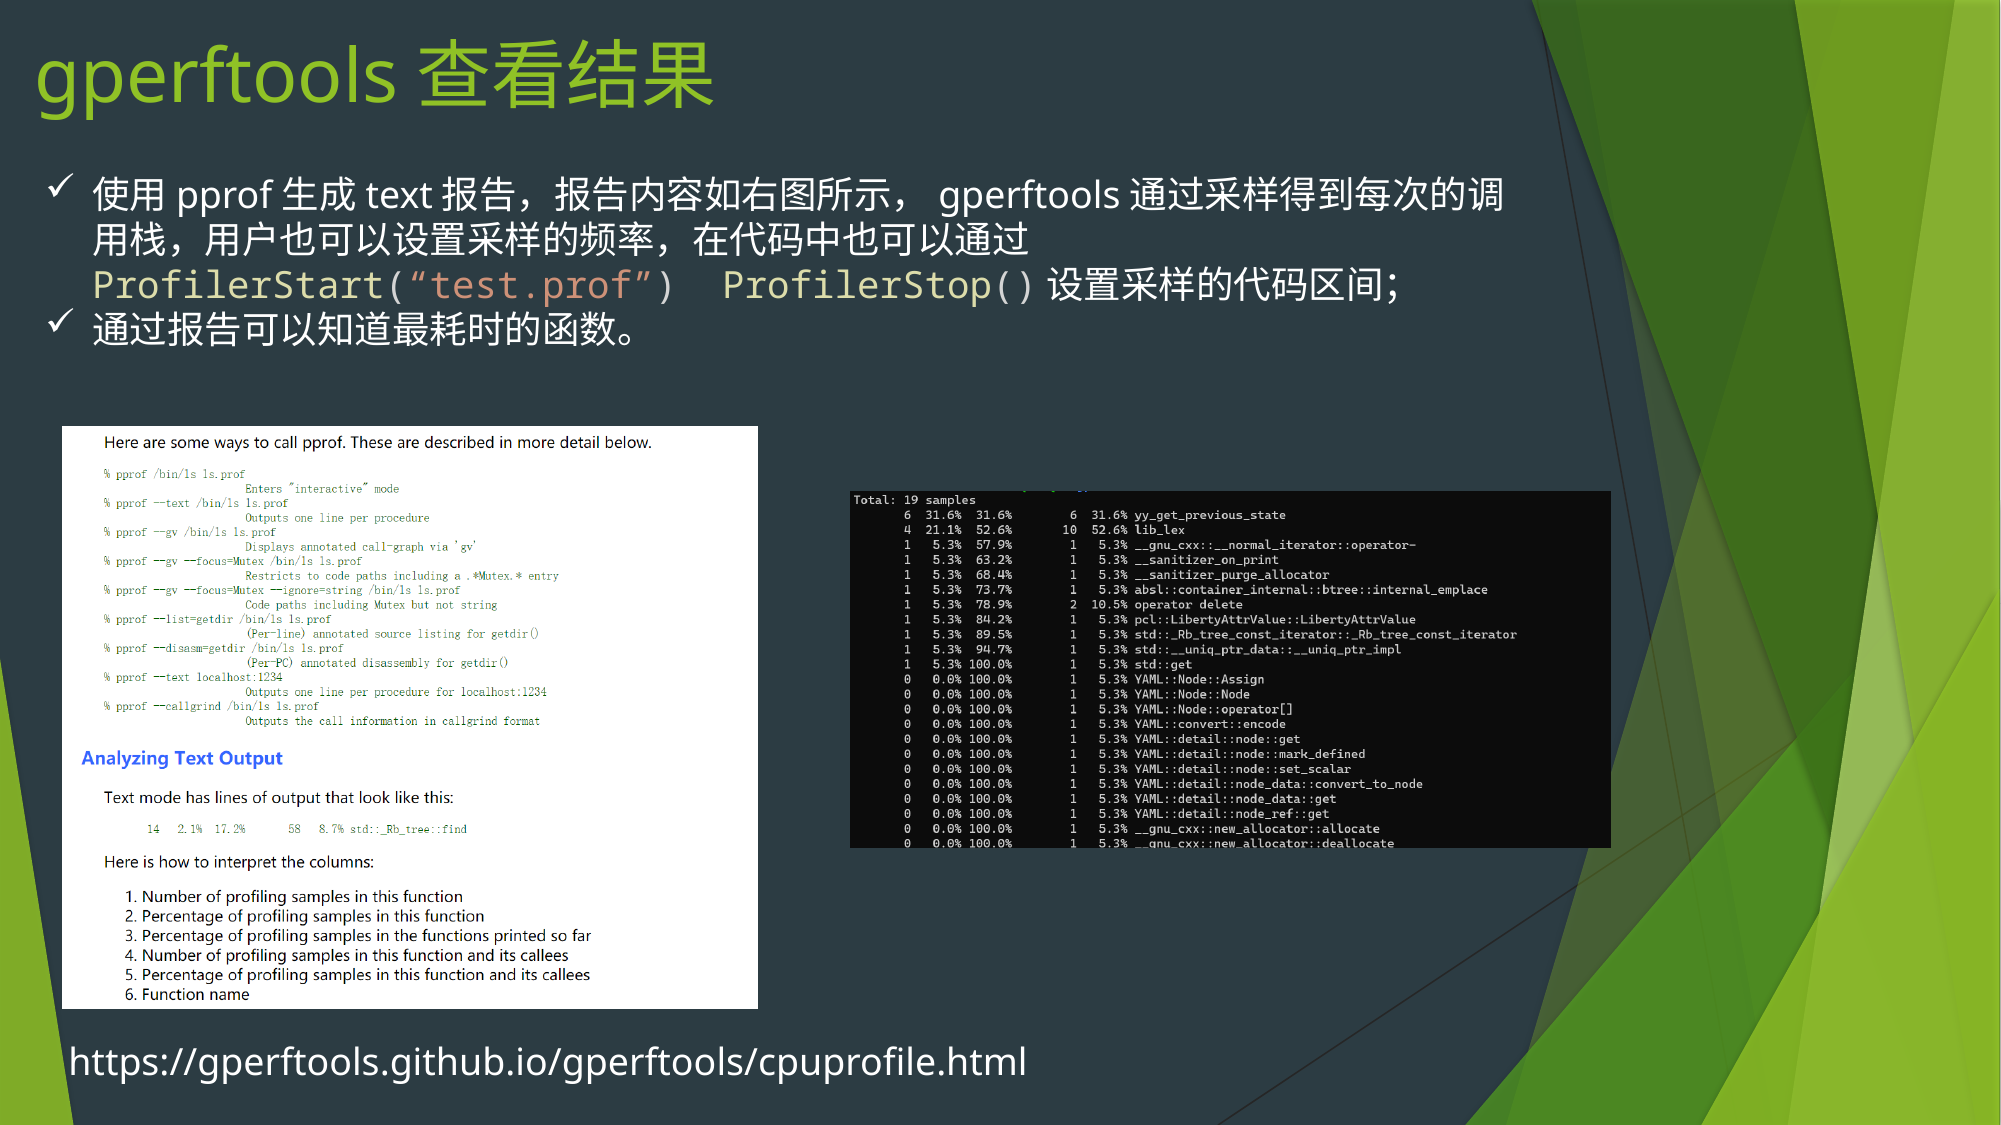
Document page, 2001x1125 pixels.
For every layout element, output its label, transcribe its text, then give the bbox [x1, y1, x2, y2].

picture [849, 490, 1611, 849]
title gperftools查看结果 [19, 20, 1430, 237]
text_box https://gperftools.github.io/gperftools/cpuprofile.html [53, 1030, 1060, 1091]
picture [61, 425, 758, 1009]
text_box 使用pprof生成text报告，报告内容如右图所示，gperftools通过采样得到每次的调用栈，用户也可以设置采样的频率，在代码中也可以通过ProfilerStart(“test.prof”) ProfilerStop()设置采样的代码区间； 通过报告可以知道最耗时的函数。 [30, 164, 1541, 359]
